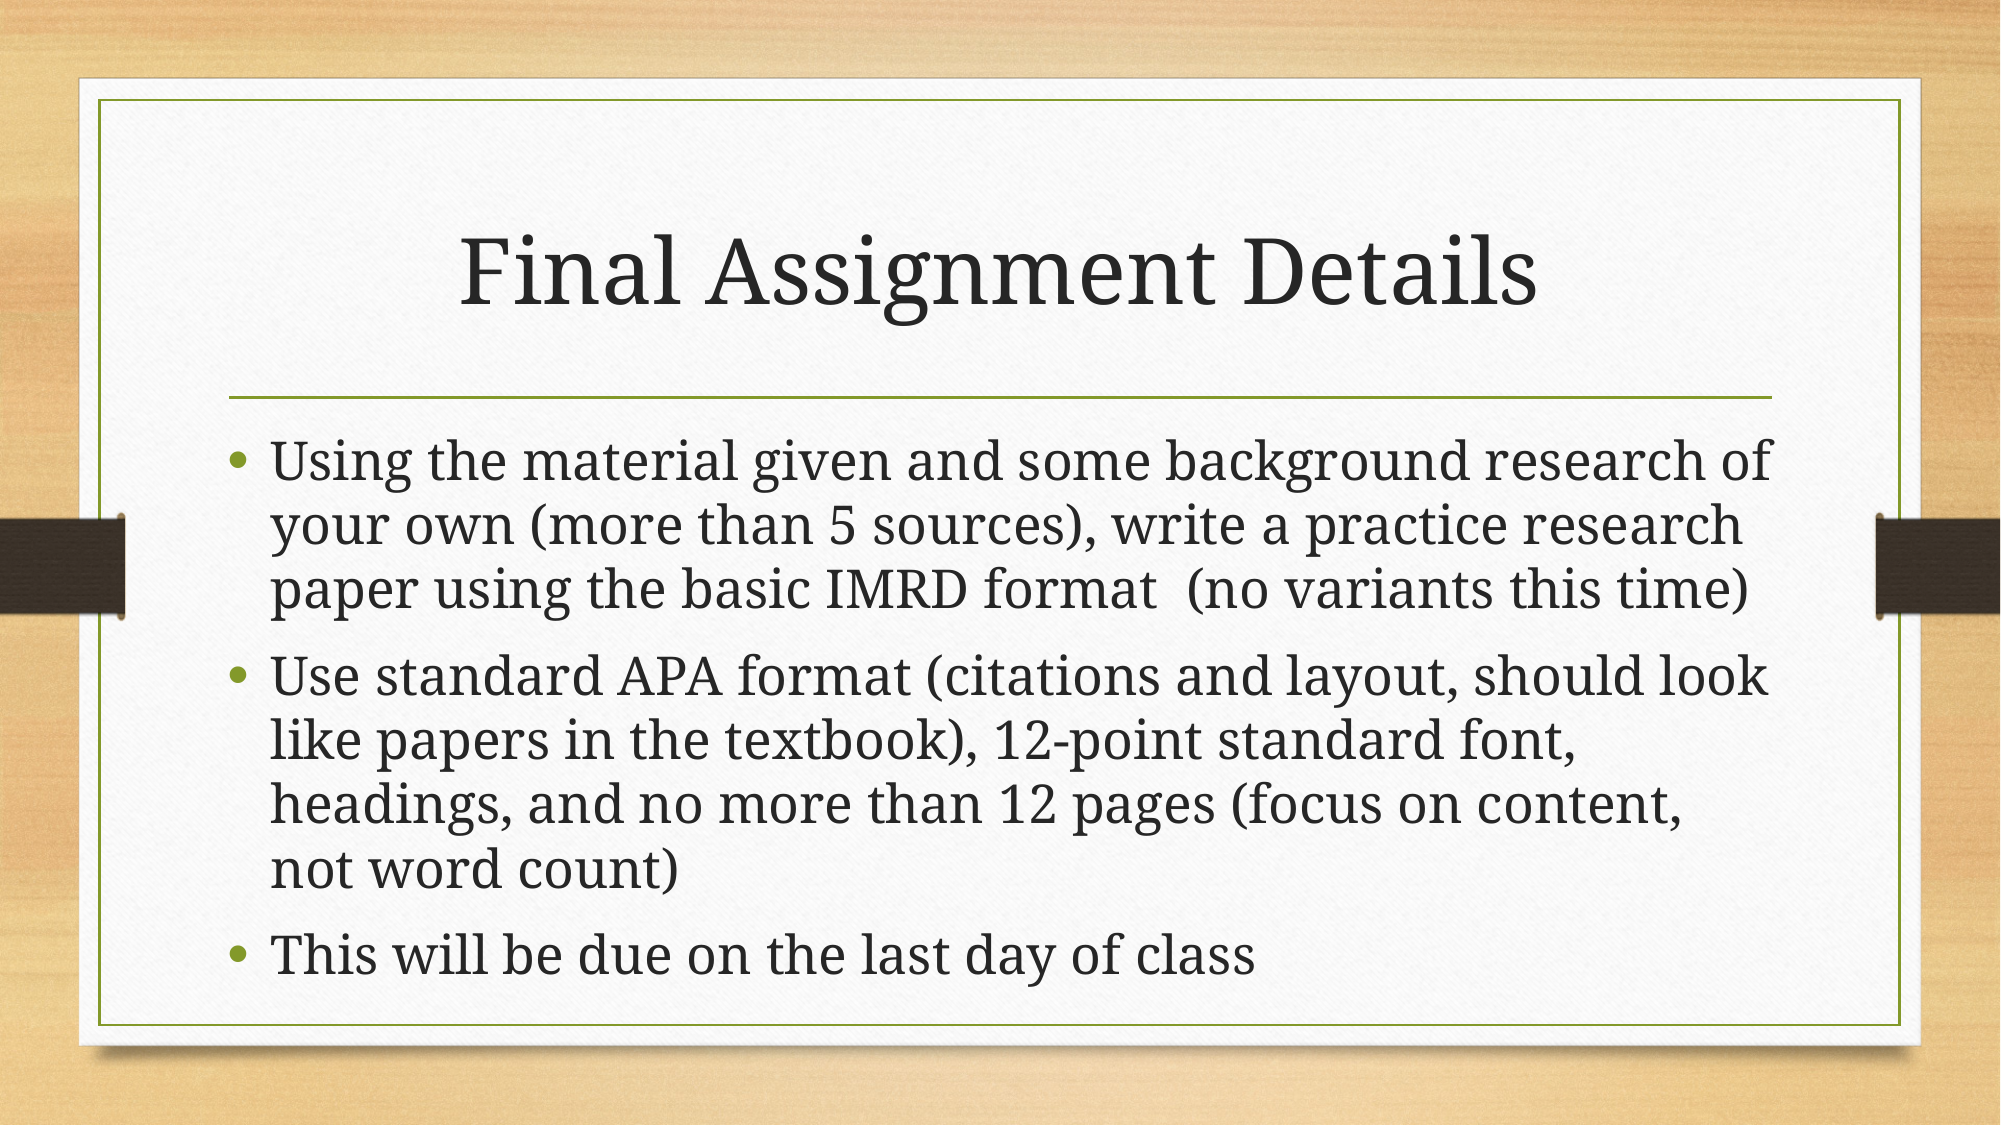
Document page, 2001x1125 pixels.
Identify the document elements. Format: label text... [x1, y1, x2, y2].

picture [0, 0, 2001, 1125]
list Using the material given and some background research of your own (more than 5 sources), write a practice research paper using the basic IMRD format (no variants this time) Use standard APA format (citations and layout, should look like papers in the textbook), 12-point standard font, headings, and no more than 12 pages (focus on content, not word count) This will be due on the last day of class [212, 419, 1788, 1001]
title Final Assignment Details [212, 161, 1788, 375]
